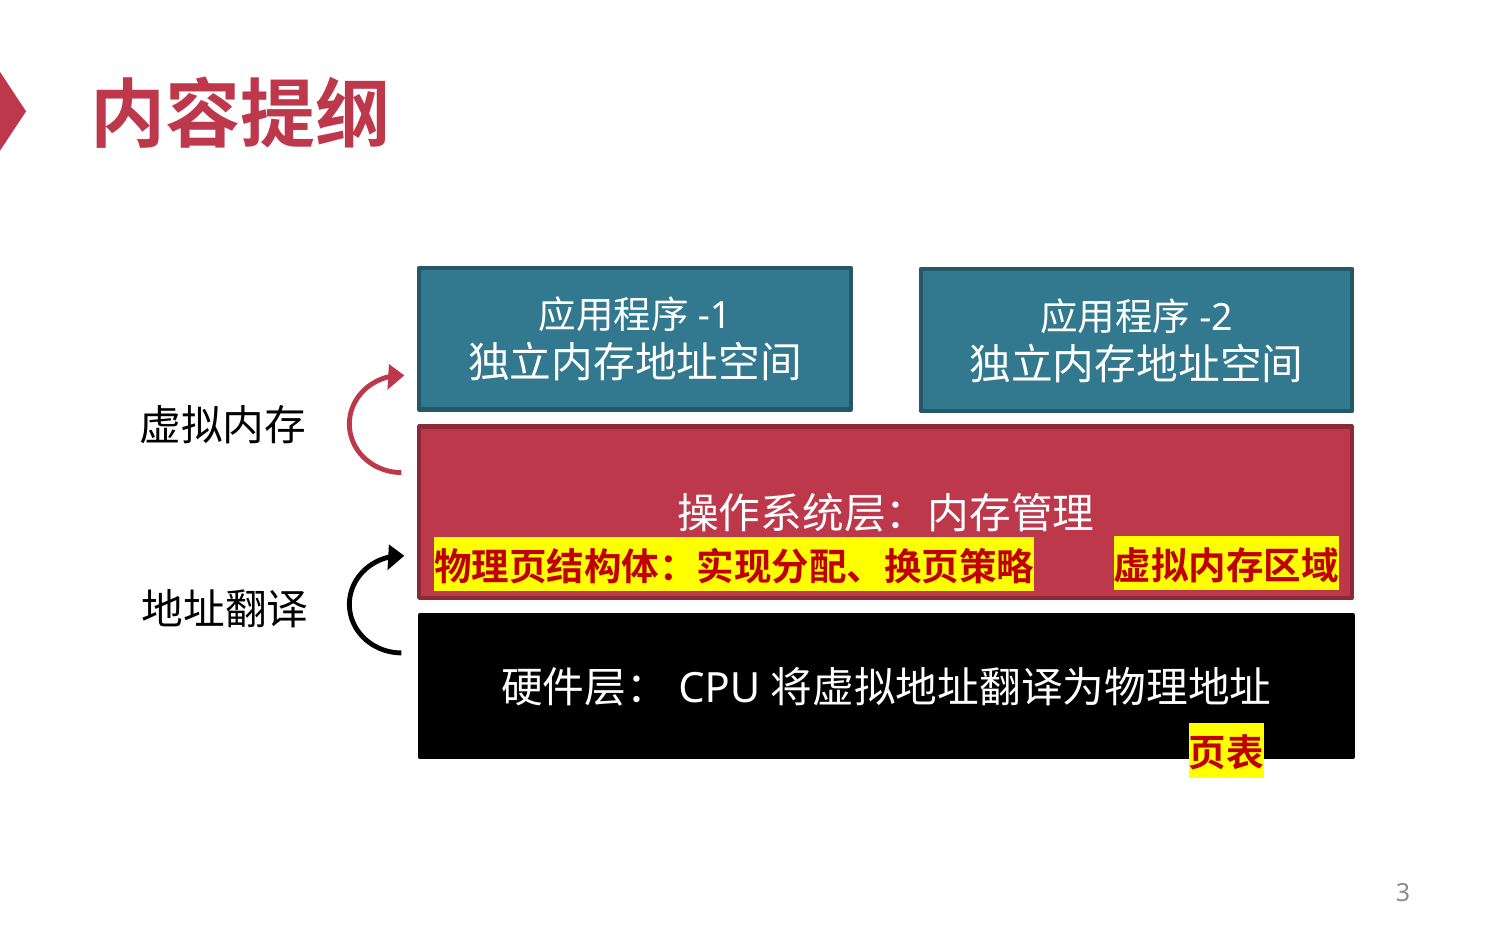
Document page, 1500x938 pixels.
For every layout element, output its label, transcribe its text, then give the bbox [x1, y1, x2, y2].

text_box 地址翻译 [126, 575, 324, 640]
text_box 虚拟内存 [124, 391, 322, 457]
text_box 应用程序-2 独立内存地址空间 [919, 267, 1354, 413]
title 内容提纲 [75, 37, 1425, 186]
text_box [344, 542, 407, 658]
text_box 虚拟内存区域 [1099, 534, 1354, 595]
text_box [344, 362, 407, 478]
text_box 应用程序-1 独立内存地址空间 [417, 266, 853, 412]
slide_number 3 [1074, 868, 1425, 919]
text_box 操作系统层：内存管理 [417, 424, 1354, 600]
text_box 页表 [1173, 721, 1279, 782]
text_box 硬件层：CPU将虚拟地址翻译为物理地址 [418, 613, 1355, 759]
text_box 物理页结构体：实现分配、换页策略 [419, 535, 1050, 596]
